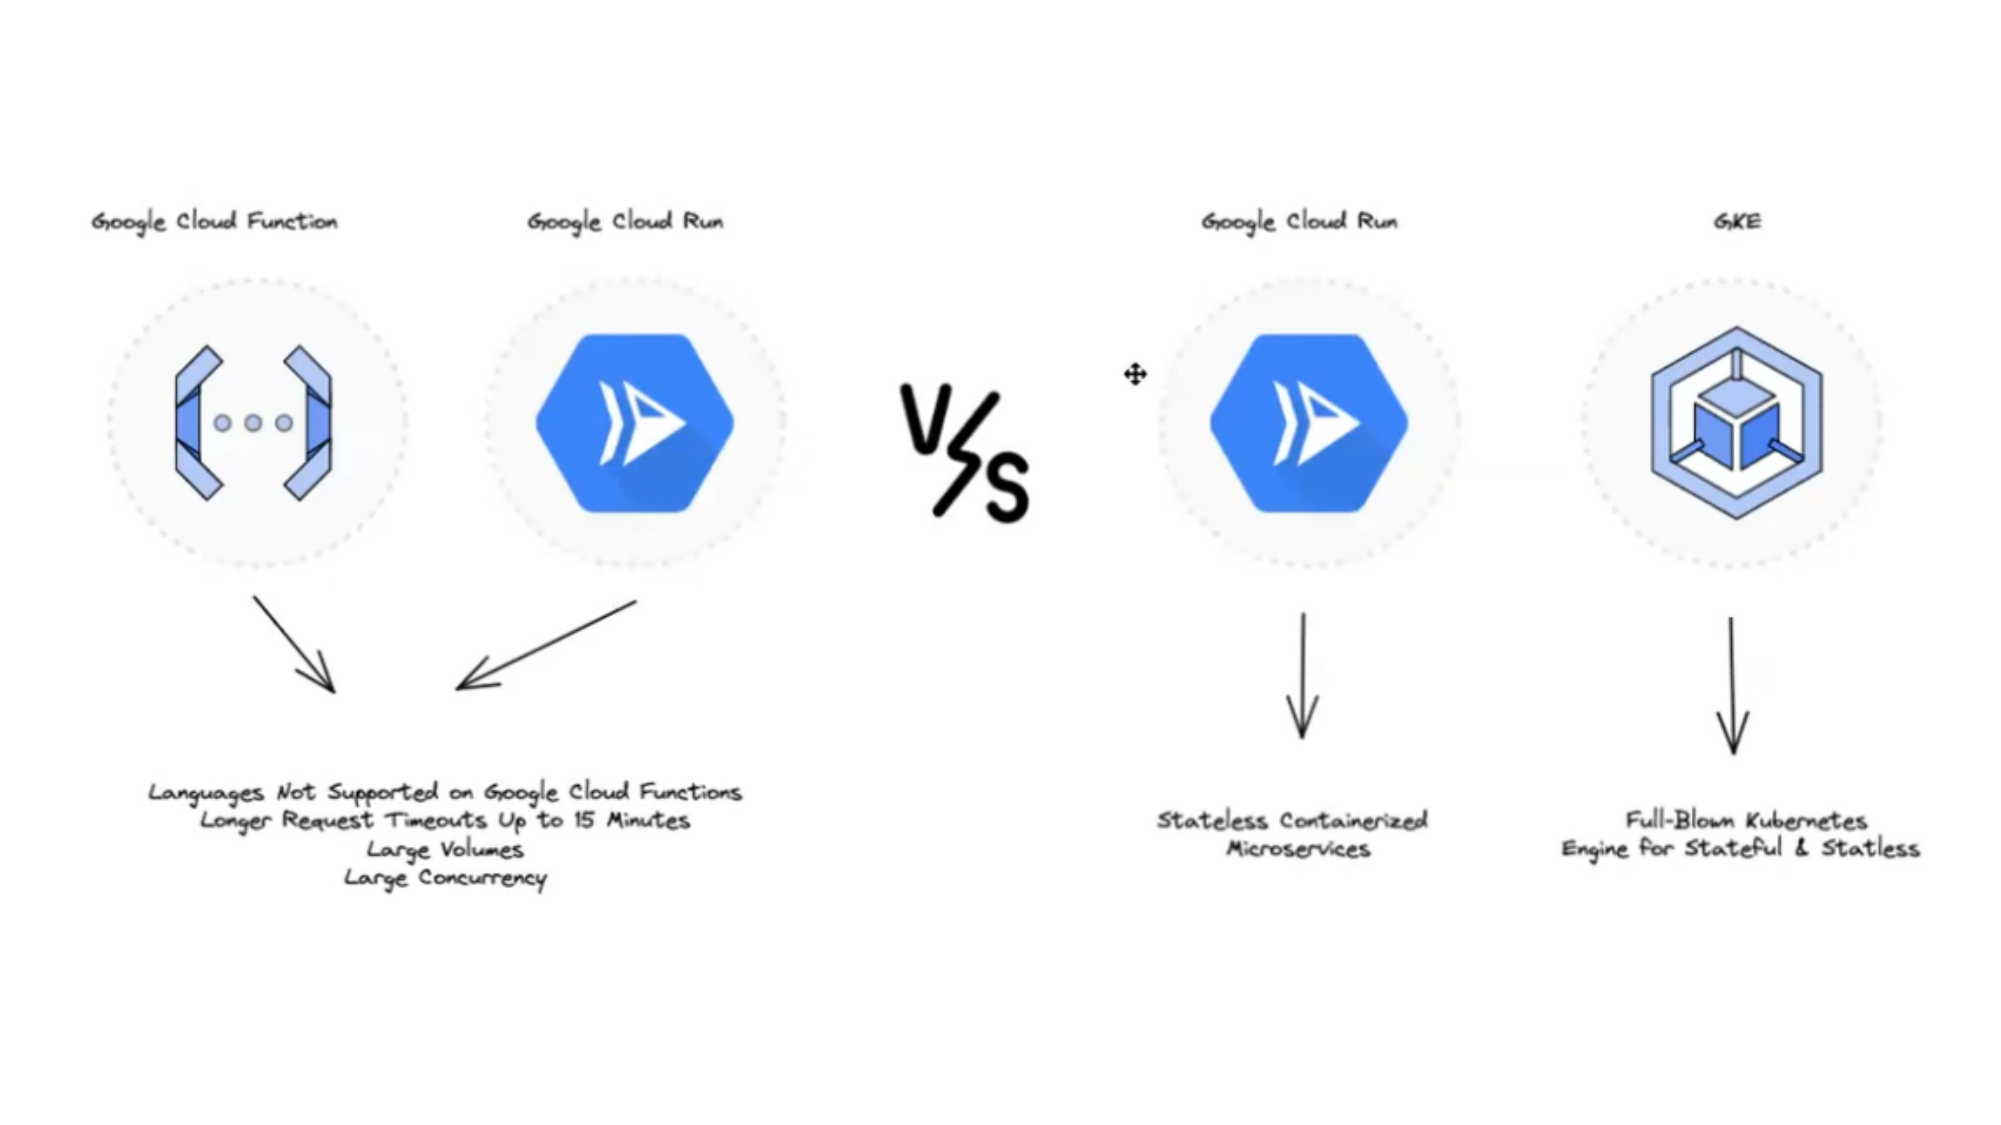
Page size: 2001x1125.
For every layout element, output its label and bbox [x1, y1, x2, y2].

picture [0, 170, 1987, 915]
